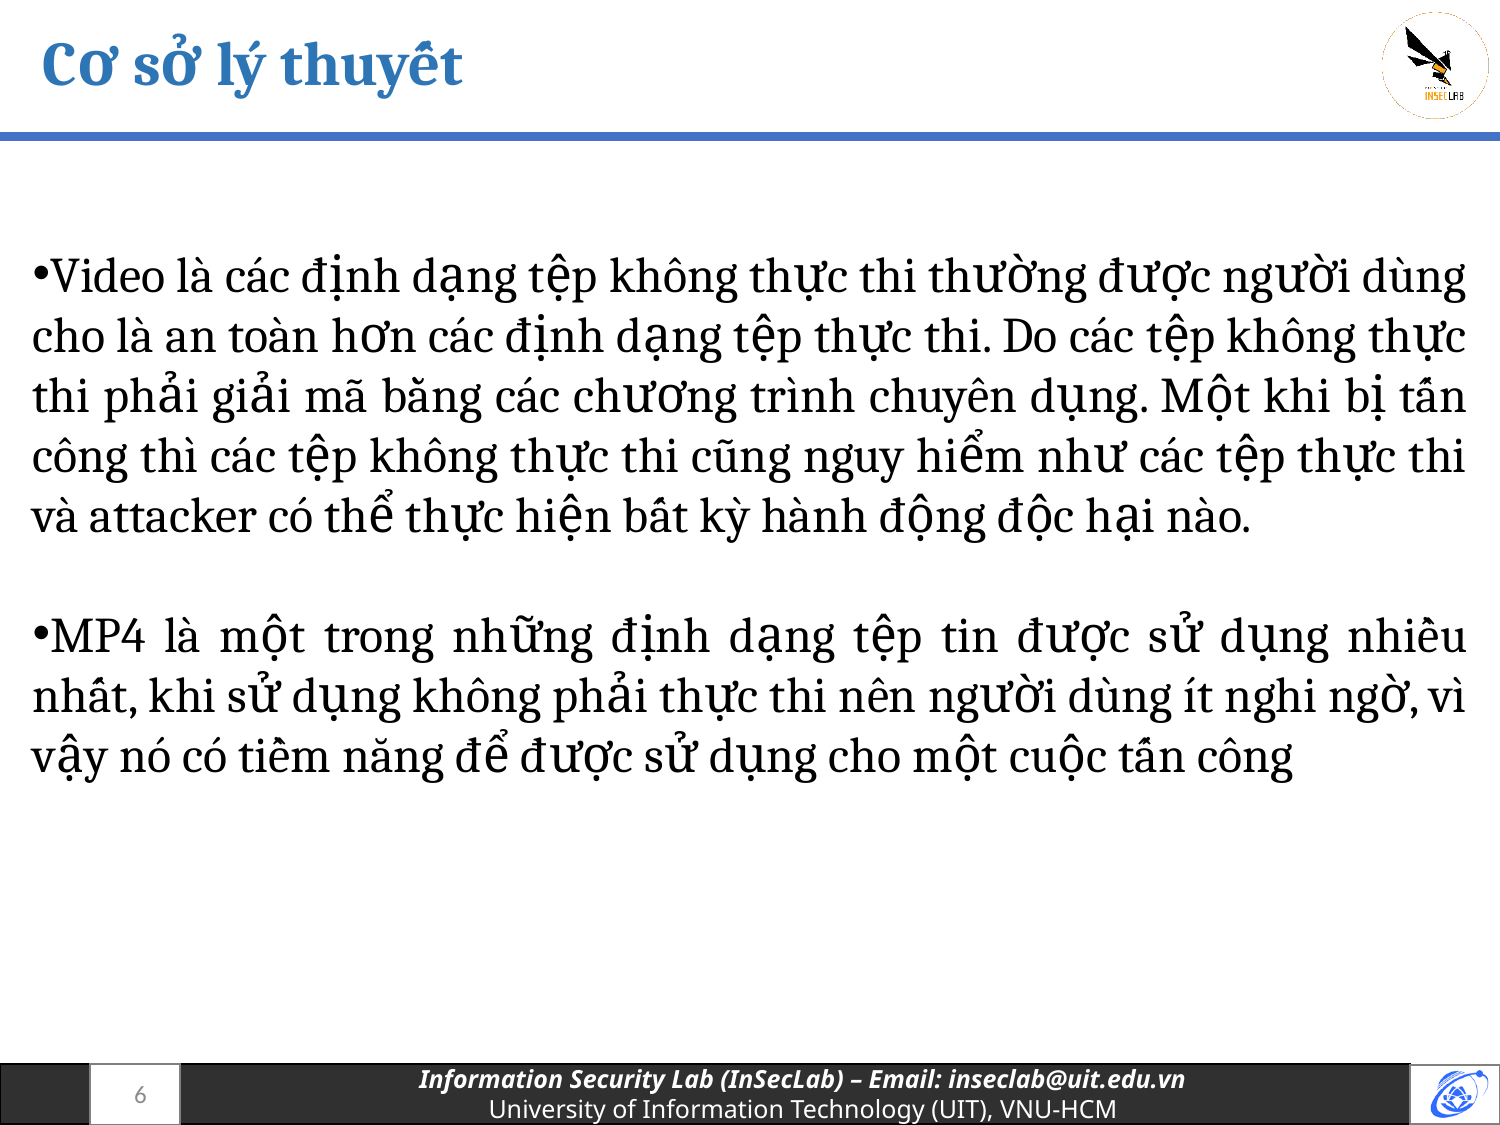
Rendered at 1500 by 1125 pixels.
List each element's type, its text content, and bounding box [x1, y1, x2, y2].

picture [1426, 1053, 1495, 1125]
picture [1375, 5, 1495, 125]
title Cơ sở lý thuyết [27, 23, 1376, 108]
list Video là các định dạng tệp không thực thi thường được người dùng cho là an toàn hơn các định dạng tệp thực thi. Do các tệp không thực thi phải giải mã bằng các chương trình chuyên dụng. Một khi bị tấn công thì các tệp không thực thi cũng nguy hiểm như các tệp thực thi và attacker có thể thực hiện bất kỳ hành động độc hại nào. MP4 là một trong những định dạng tệp tin được sử dụng nhiều nhất, khi sử dụng không phải thực thi nên người dùng ít nghi ngờ, vì vậy nó có tiềm năng để được sử dụng cho một cuộc tấn công [17, 234, 1483, 914]
slide_number 6 [95, 1063, 162, 1124]
